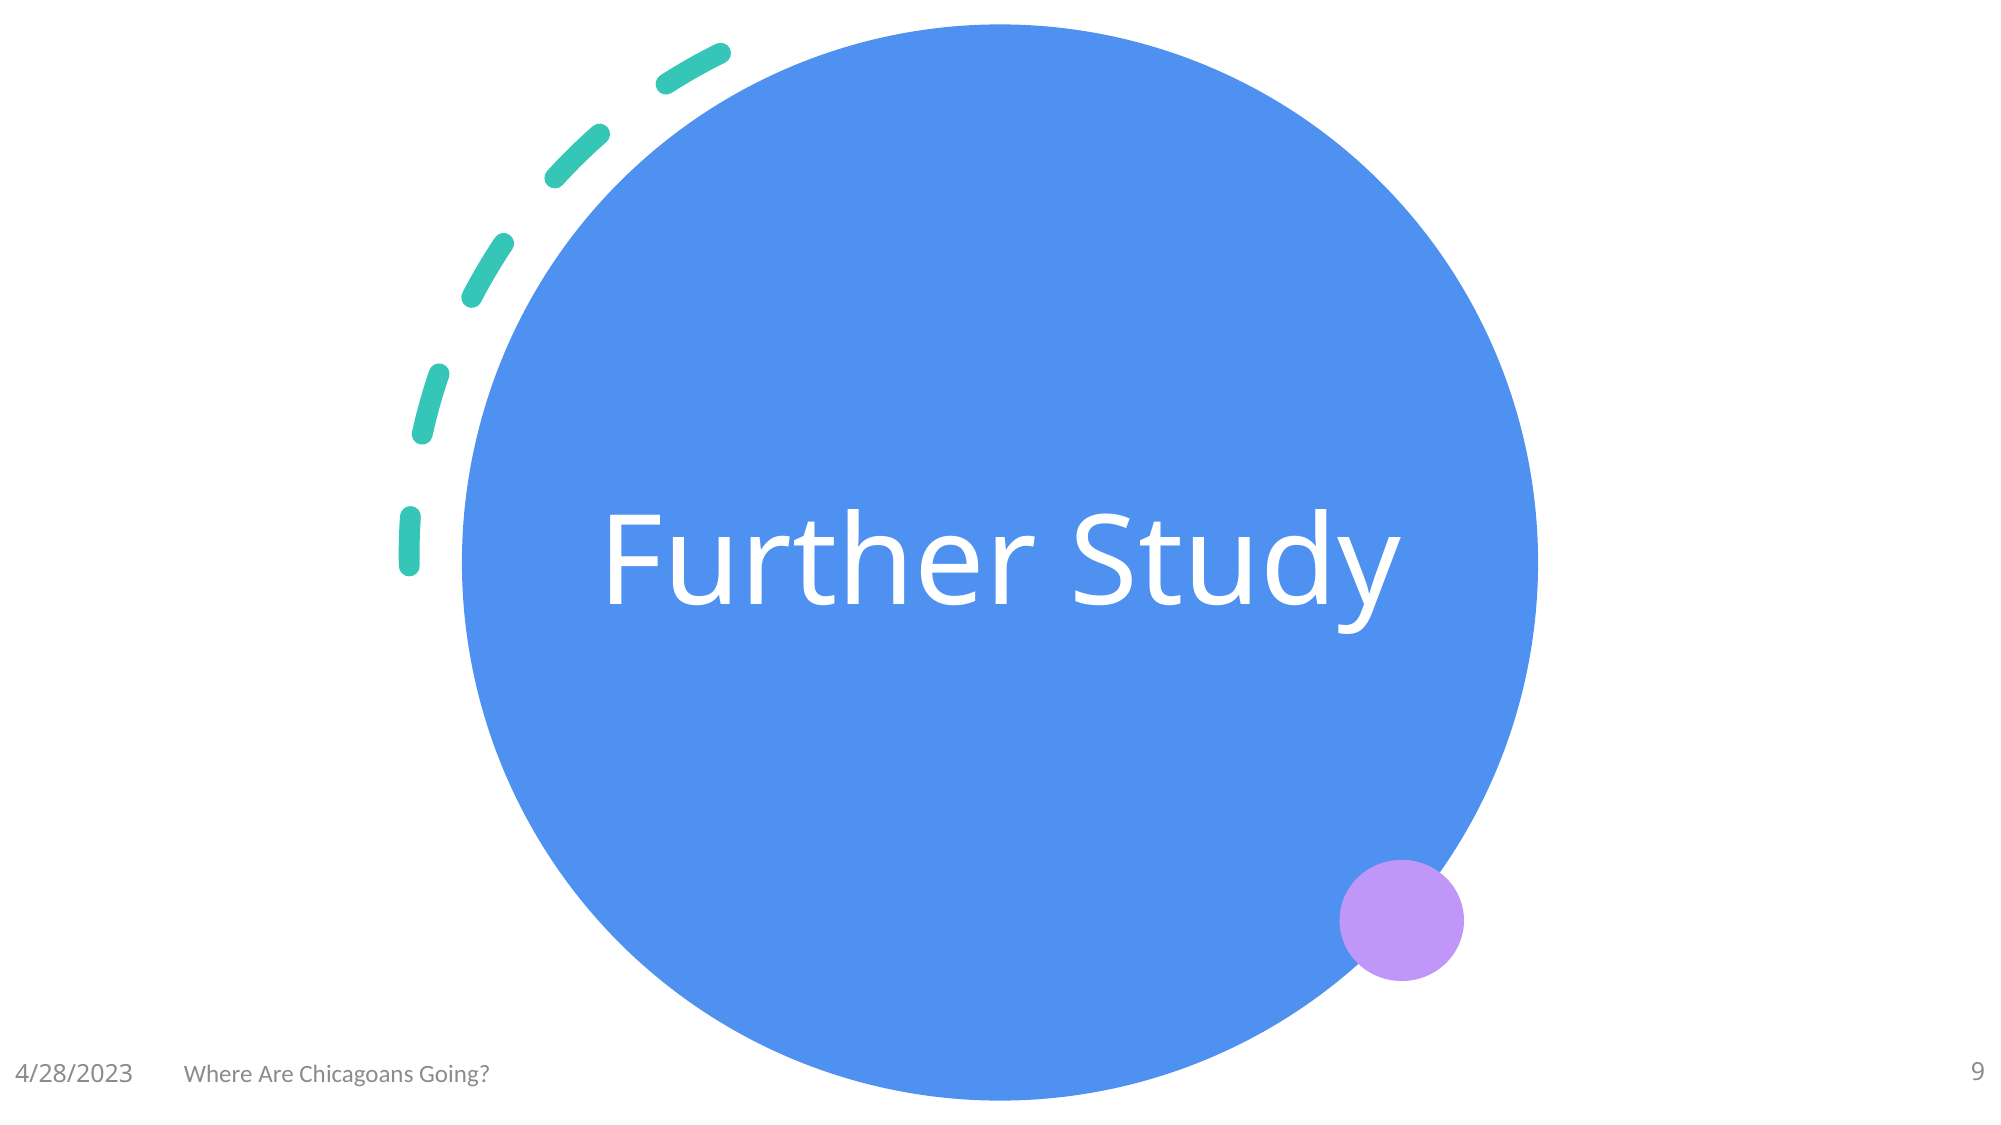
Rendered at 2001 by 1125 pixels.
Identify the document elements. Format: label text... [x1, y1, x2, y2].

title Further Study [544, 226, 1457, 639]
slide_number 9 [1550, 1042, 2000, 1103]
footer Where Are Chicagoans Going? [0, 1042, 675, 1103]
